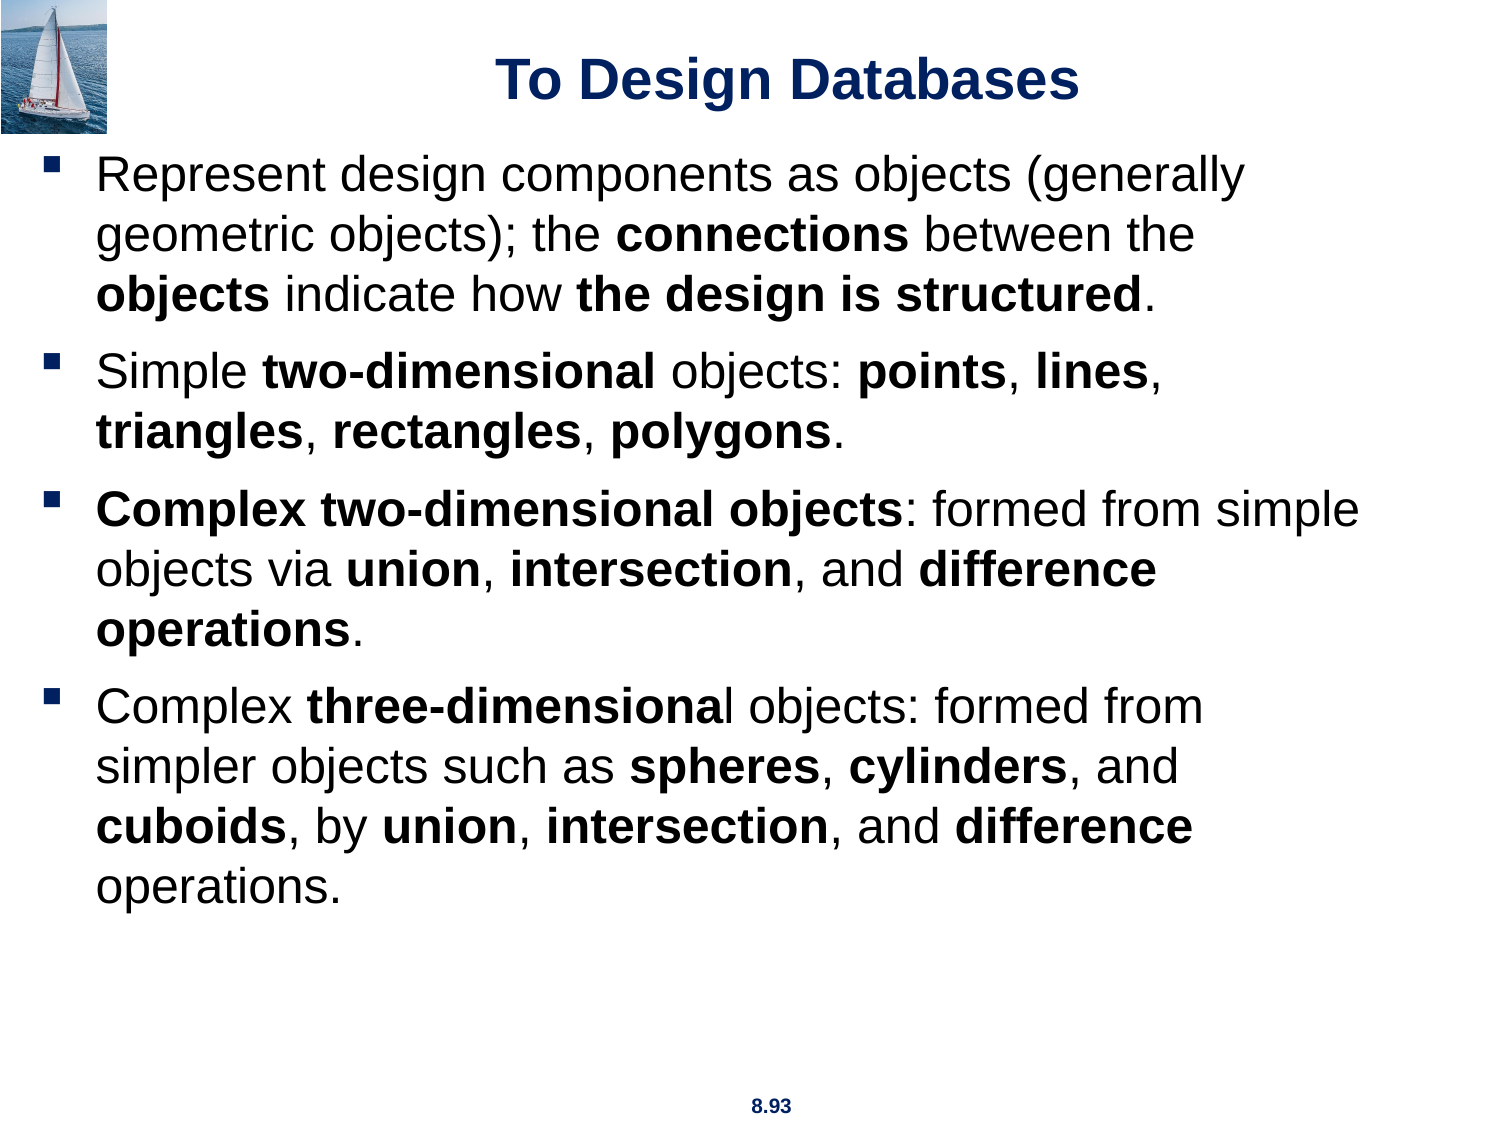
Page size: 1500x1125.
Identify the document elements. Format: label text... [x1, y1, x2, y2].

picture [1, 0, 107, 134]
title To Design Databases [125, 18, 1452, 120]
list Represent design components as objects (generally geometric objects); the connections between the objects indicate how the design is structured. Simple two-dimensional objects: points, lines, triangles, rectangles, polygons. Complex two-dimensional objects: formed from simple objects via union, intersection, and difference operations. Complex three-dimensional objects: formed from simpler objects such as spheres, cylinders, and cuboids, by union, intersection, and difference operations. [24, 133, 1385, 1062]
